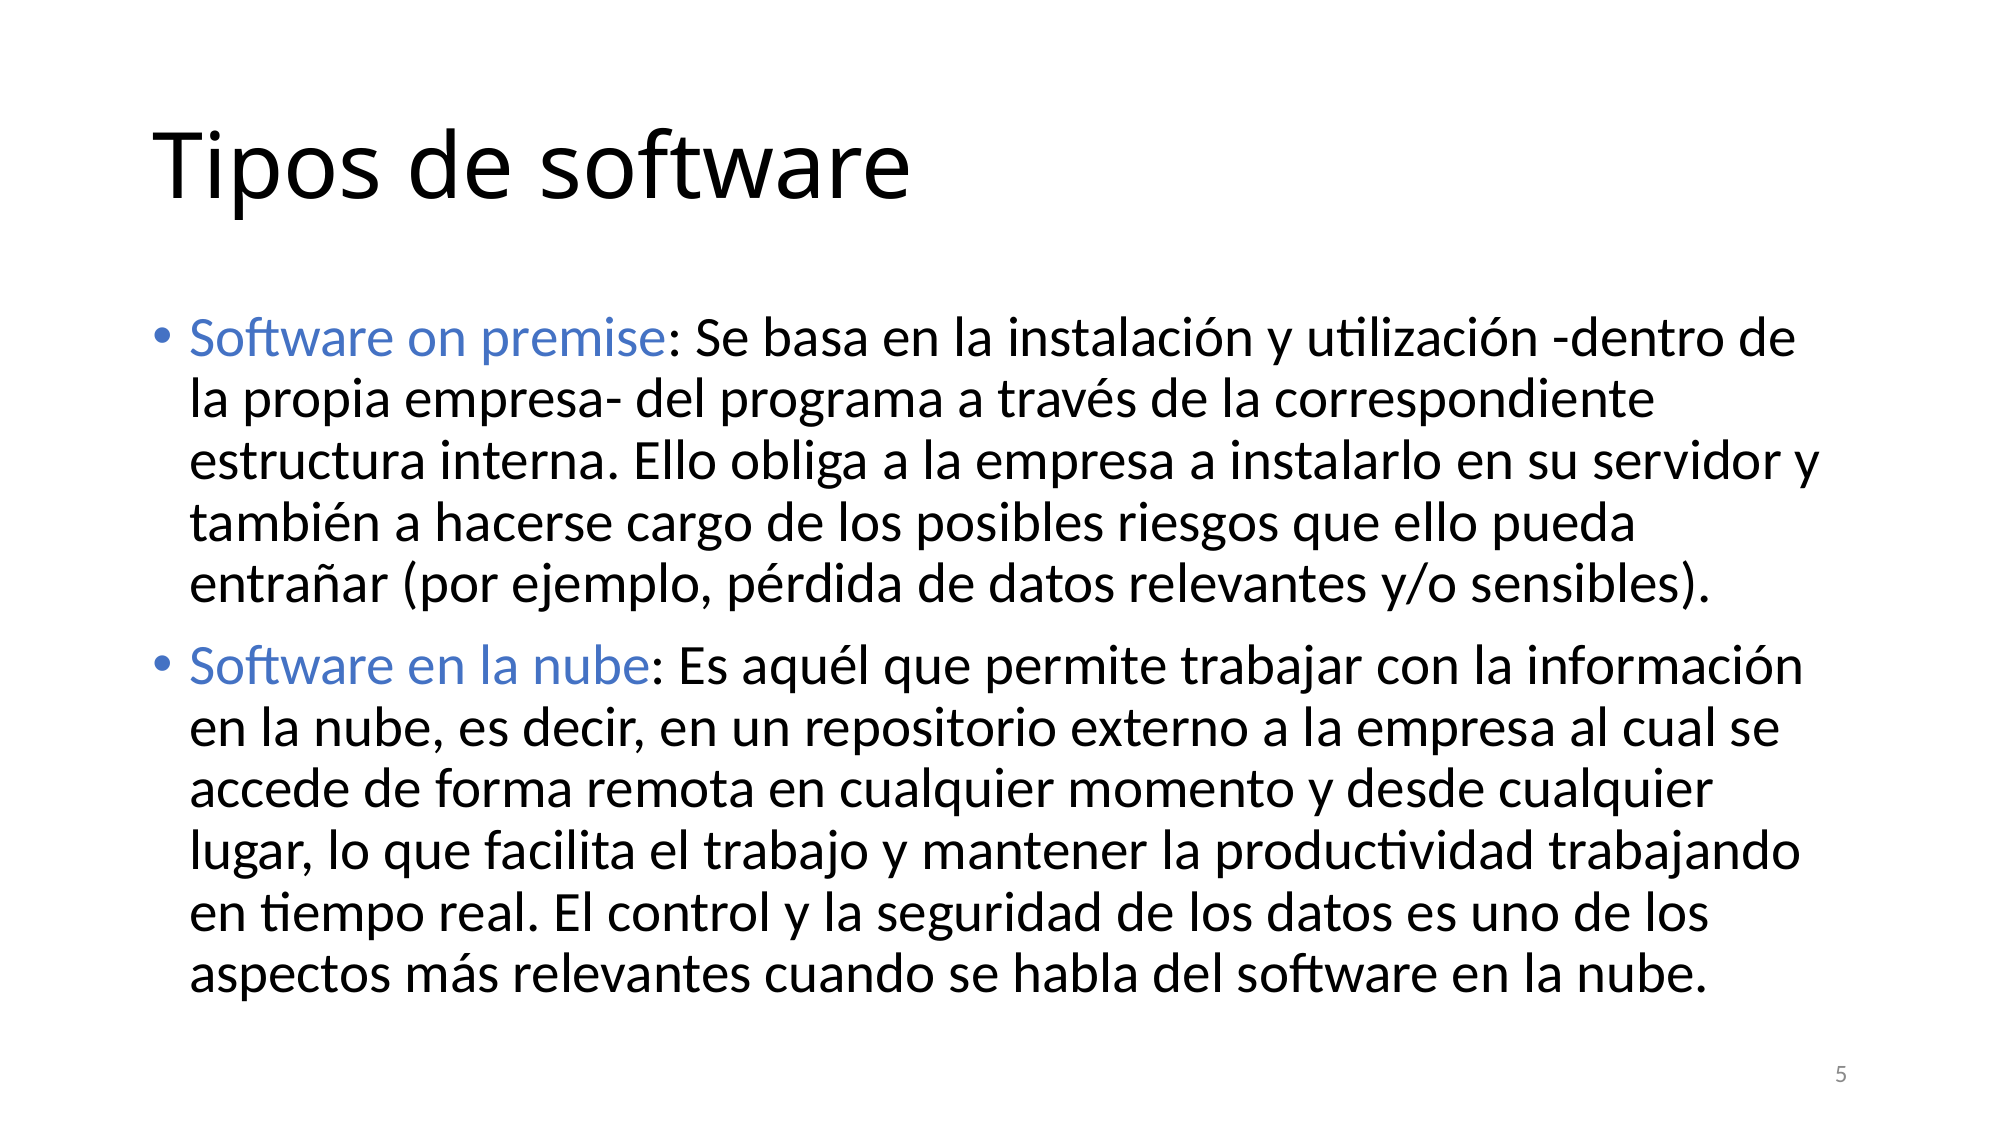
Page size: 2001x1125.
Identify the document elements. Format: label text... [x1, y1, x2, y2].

slide_number 5 [1412, 1042, 1863, 1103]
list Software on premise: Se basa en la instalación y utilización -dentro de la propia empresa- del programa a través de la correspondiente estructura interna. Ello obliga a la empresa a instalarlo en su servidor y también a hacerse cargo de los posibles riesgos que ello pueda entrañar (por ejemplo, pérdida de datos relevantes y/o sensibles). Software en la nube: Es aquél que permite trabajar con la información en la nube, es decir, en un repositorio externo a la empresa al cual se accede de forma remota en cualquier momento y desde cualquier lugar, lo que facilita el trabajo y mantener la productividad trabajando en tiempo real. El control y la seguridad de los datos es uno de los aspectos más relevantes cuando se habla del software en la nube. [137, 299, 1863, 1014]
title Tipos de software [137, 59, 1863, 278]
